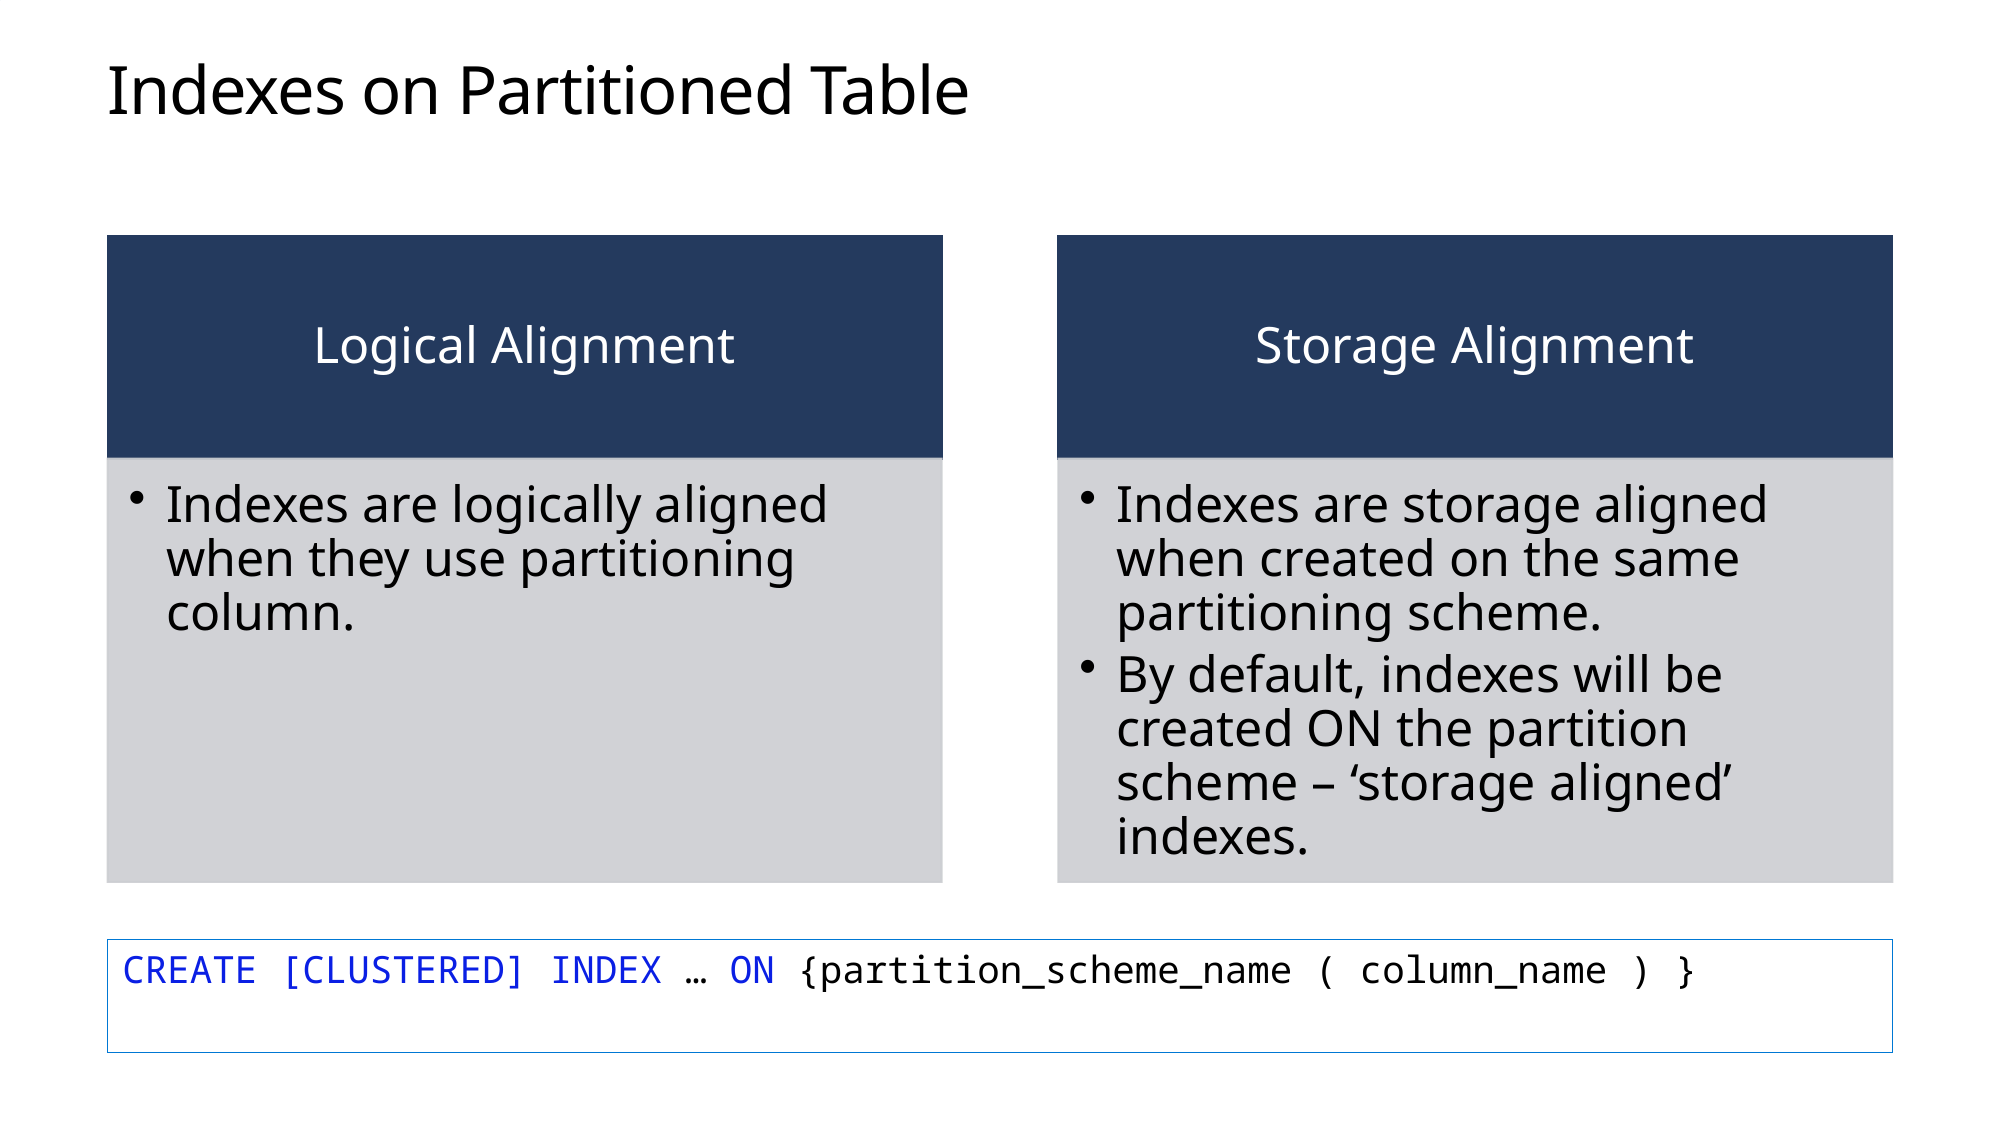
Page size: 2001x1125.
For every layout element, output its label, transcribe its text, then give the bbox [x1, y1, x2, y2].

title Indexes on Partitioned Table [107, 52, 1893, 129]
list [107, 230, 1893, 888]
text_box CREATE [CLUSTERED] INDEX … ON {partition_scheme_name ( column_name ) } [107, 939, 1893, 1053]
